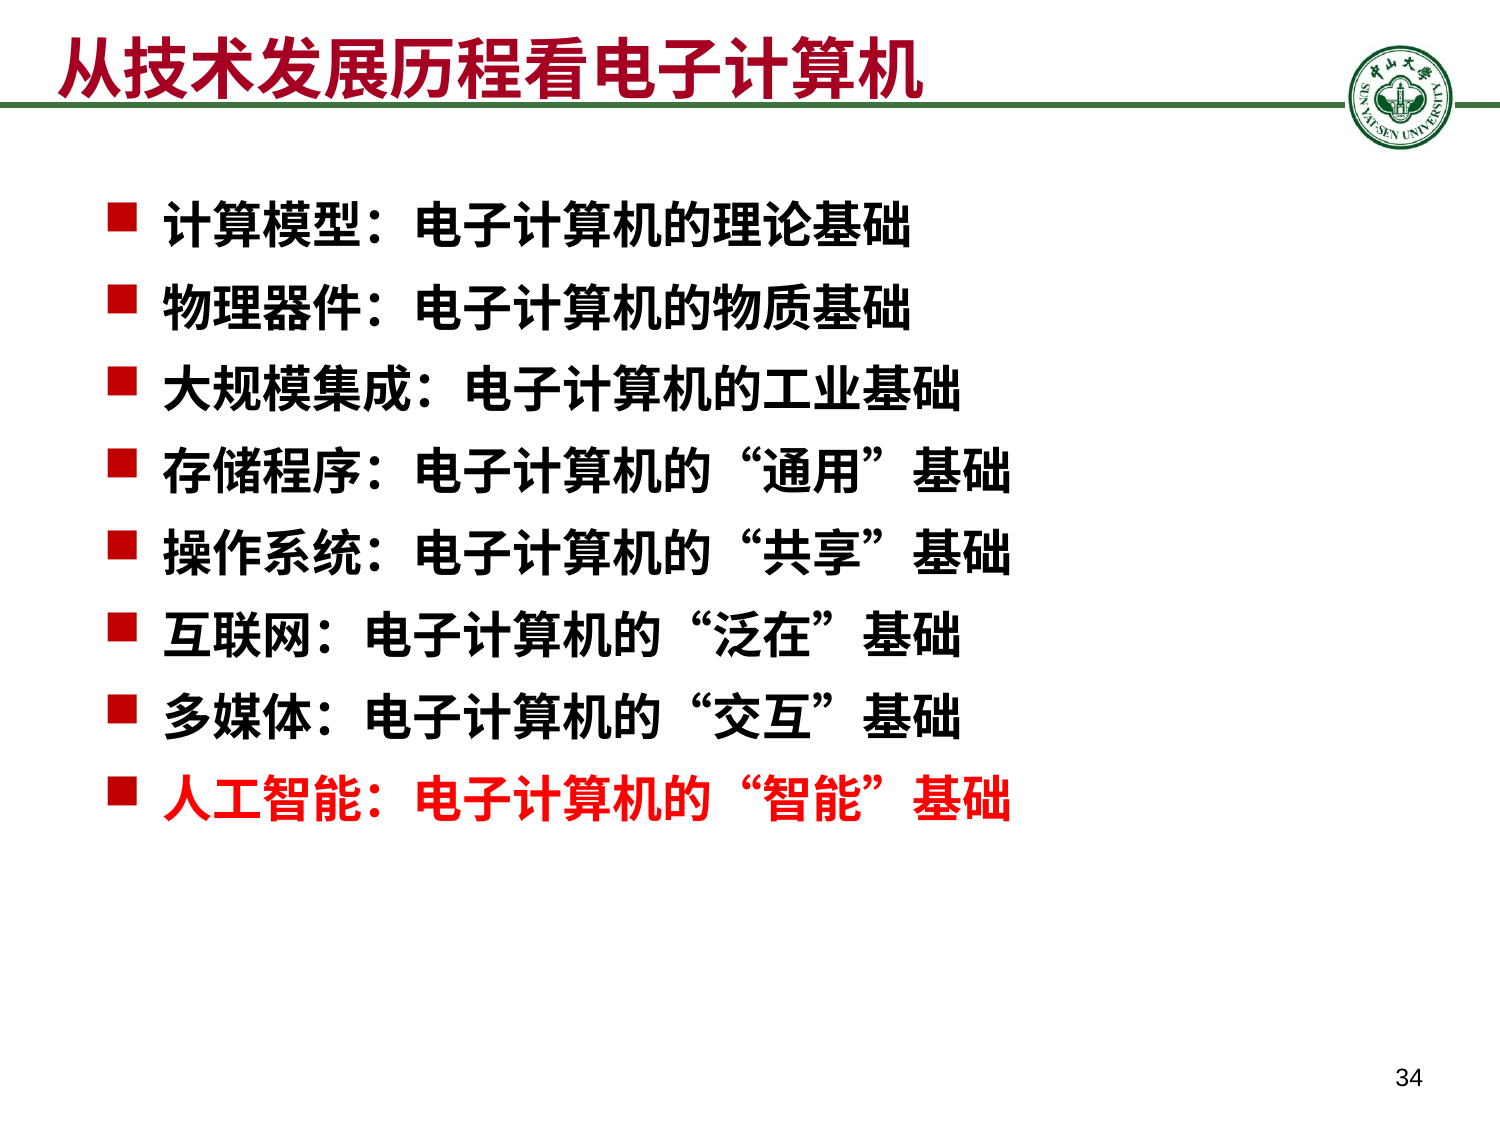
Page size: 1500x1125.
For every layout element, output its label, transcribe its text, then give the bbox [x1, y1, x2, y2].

list 计算模型：电子计算机的理论基础 物理器件：电子计算机的物质基础 大规模集成：电子计算机的工业基础 存储程序：电子计算机的“通用”基础 操作系统：电子计算机的“共享”基础 互联网：电子计算机的“泛在”基础 多媒体：电子计算机的“交互”基础 人工智能：电子计算机的“智能”基础 [88, 174, 1461, 917]
title 从技术发展历程看电子计算机 [41, 19, 1194, 91]
picture [1345, 42, 1455, 152]
